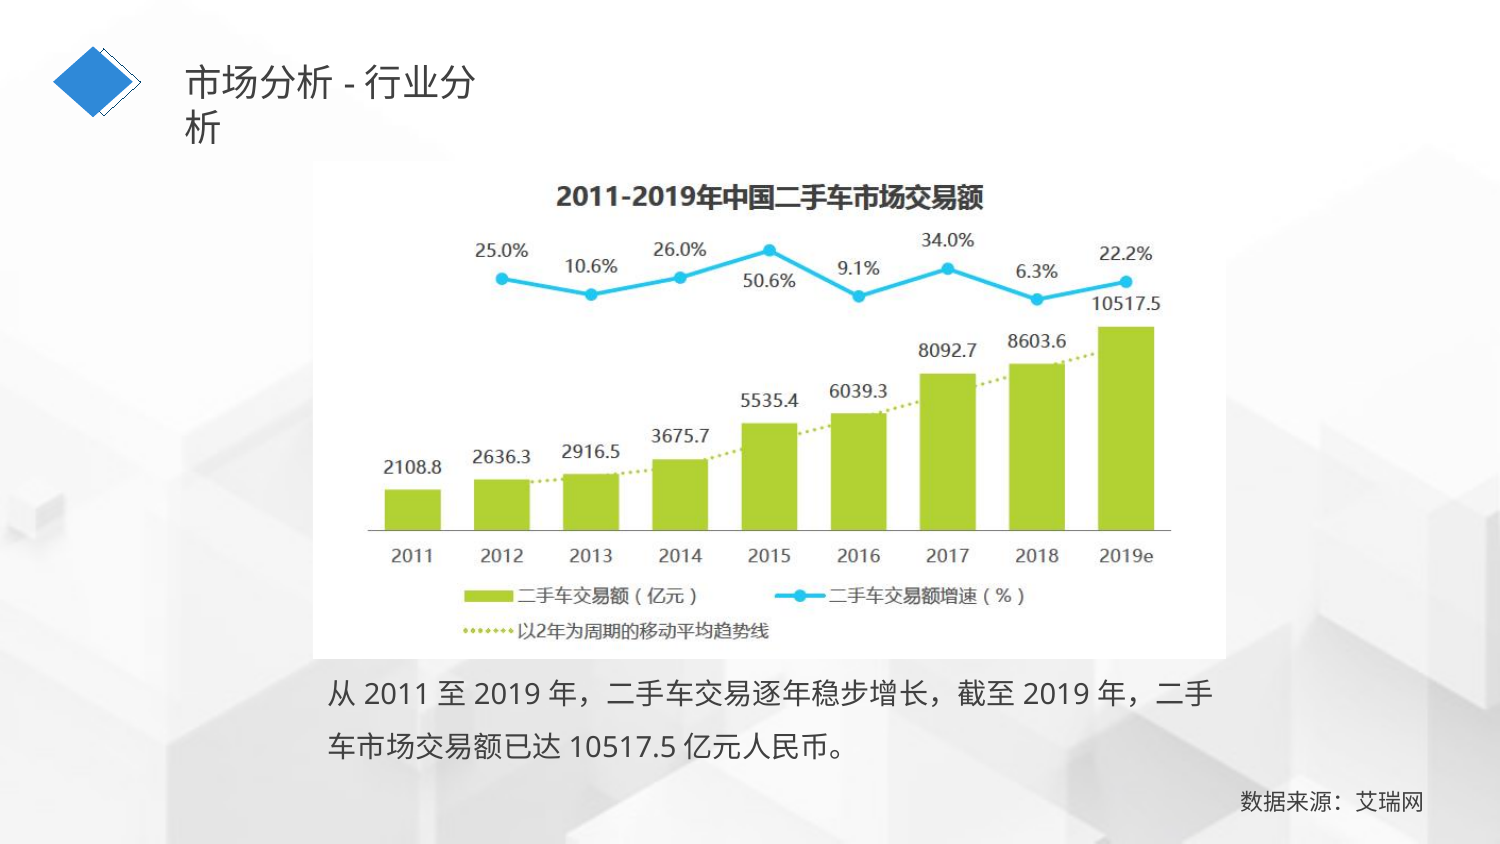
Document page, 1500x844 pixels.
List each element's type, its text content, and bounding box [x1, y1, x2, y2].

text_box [52, 46, 142, 118]
text_box 市场分析-行业分析 [169, 51, 521, 157]
text_box 从2011至2019年，二手车交易逐年稳步增长，截至2019年，二手车市场交易额已达10517.5亿元人民币。 [312, 645, 1256, 771]
picture [312, 161, 1227, 659]
text_box 数据来源：艾瑞网 [1226, 776, 1471, 823]
